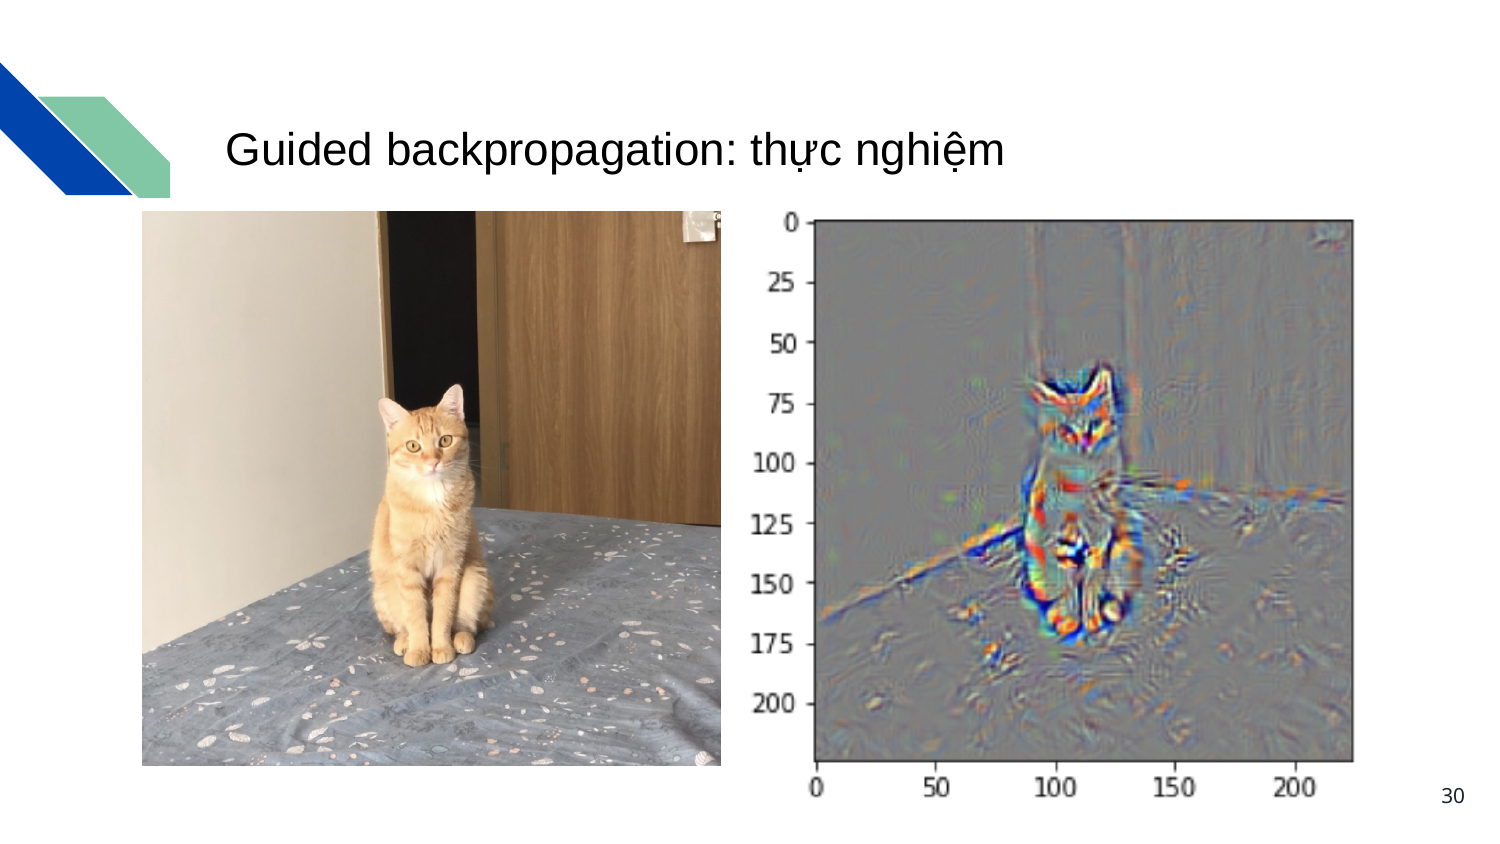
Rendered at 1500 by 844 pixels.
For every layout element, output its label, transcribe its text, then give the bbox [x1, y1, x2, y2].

picture [127, 197, 1373, 807]
title Guided backpropagation: thực nghiệm [210, 104, 1366, 196]
slide_number ‹#› [1389, 764, 1480, 830]
